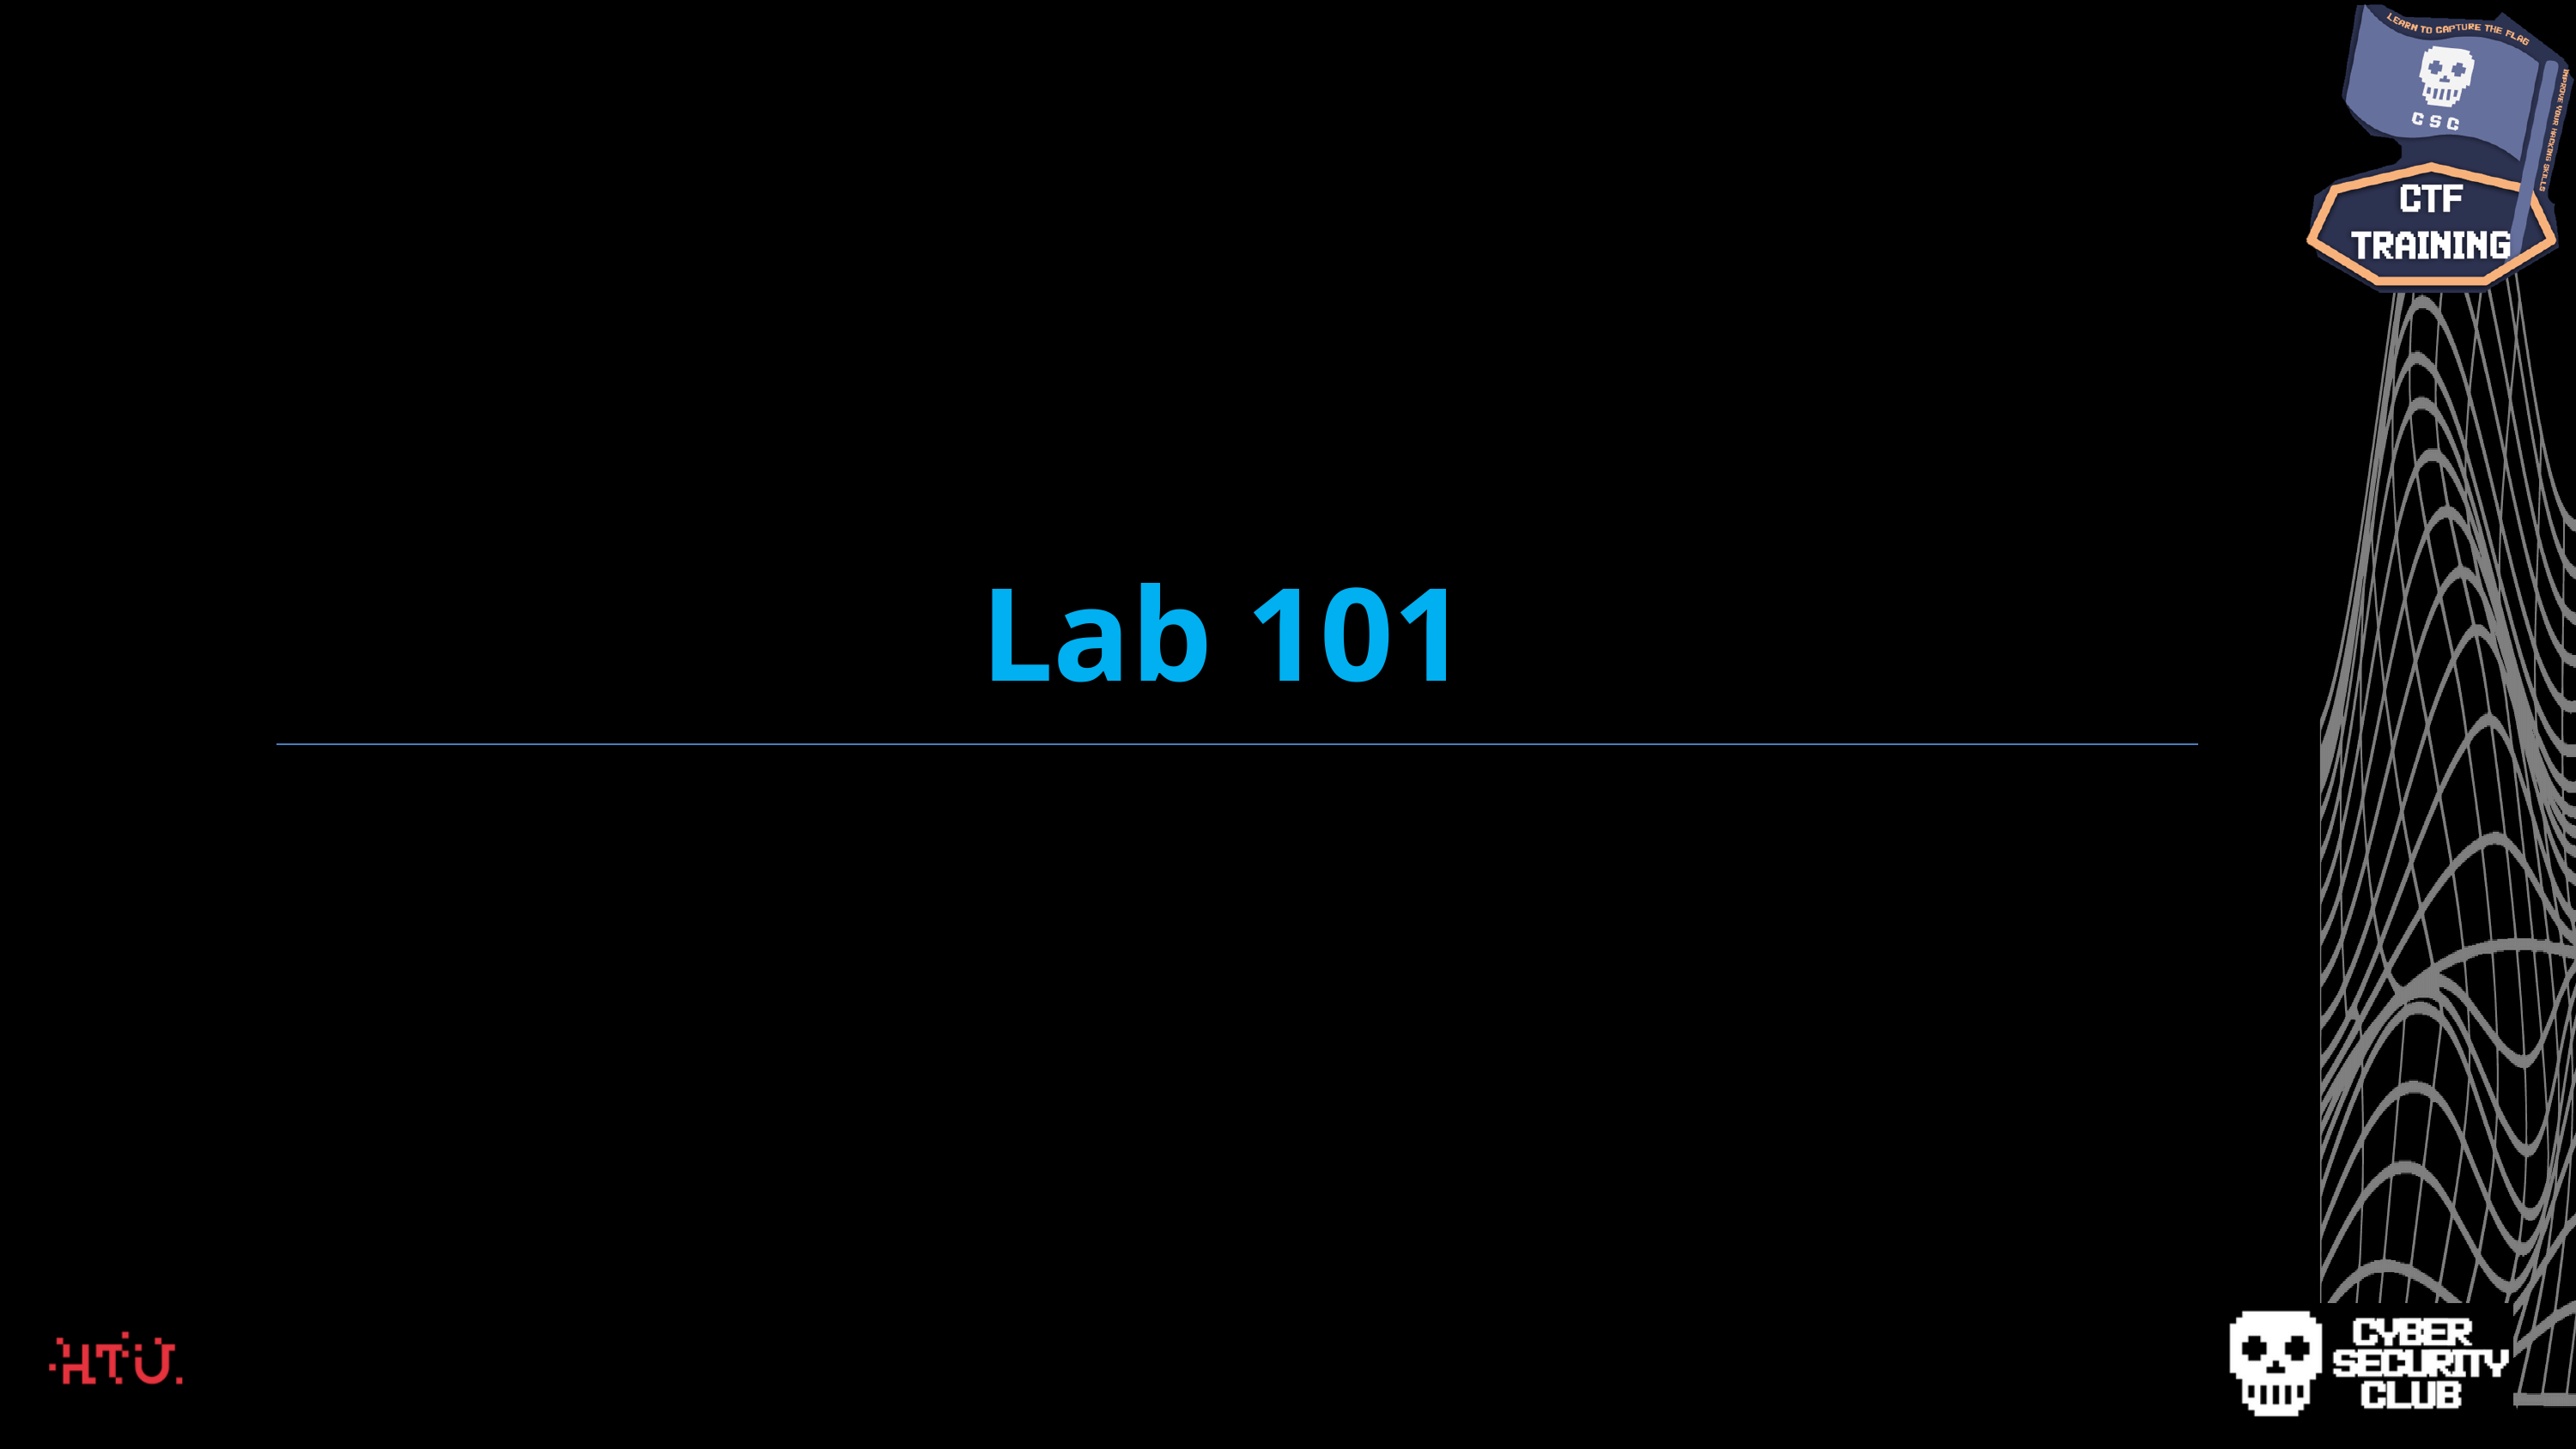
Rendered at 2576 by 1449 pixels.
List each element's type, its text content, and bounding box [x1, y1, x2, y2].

text_box [2221, 1303, 2513, 1421]
text_box Lab 101 [968, 546, 1609, 714]
picture [2286, 0, 2576, 294]
text_box [48, 1291, 183, 1425]
text_box [2319, 300, 2576, 1414]
